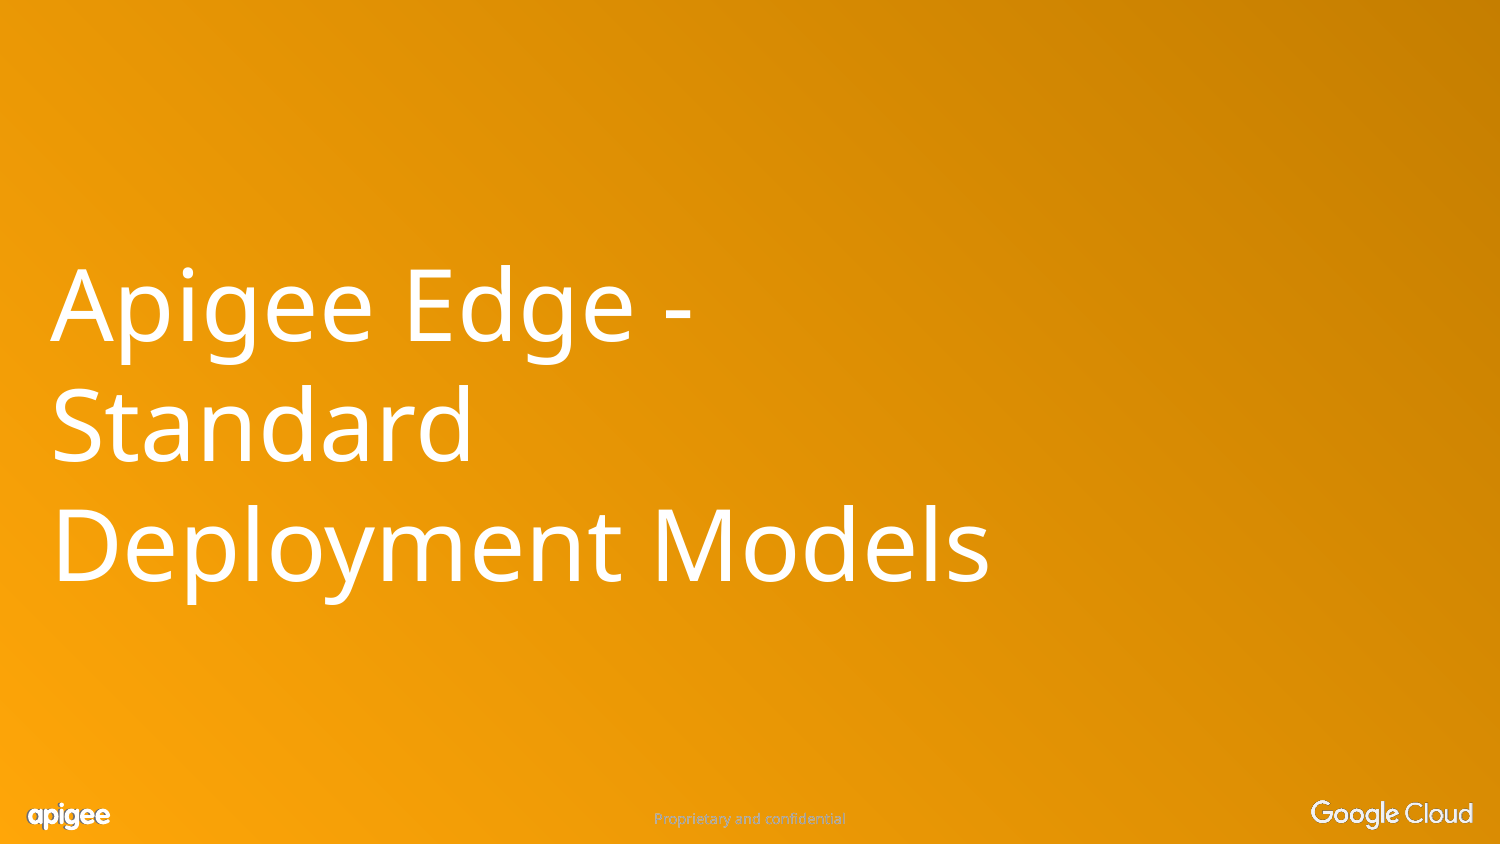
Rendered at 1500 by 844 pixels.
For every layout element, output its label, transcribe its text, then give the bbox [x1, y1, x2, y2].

title Apigee Edge - Standard Deployment Models [35, 353, 1081, 491]
picture [1311, 800, 1473, 830]
